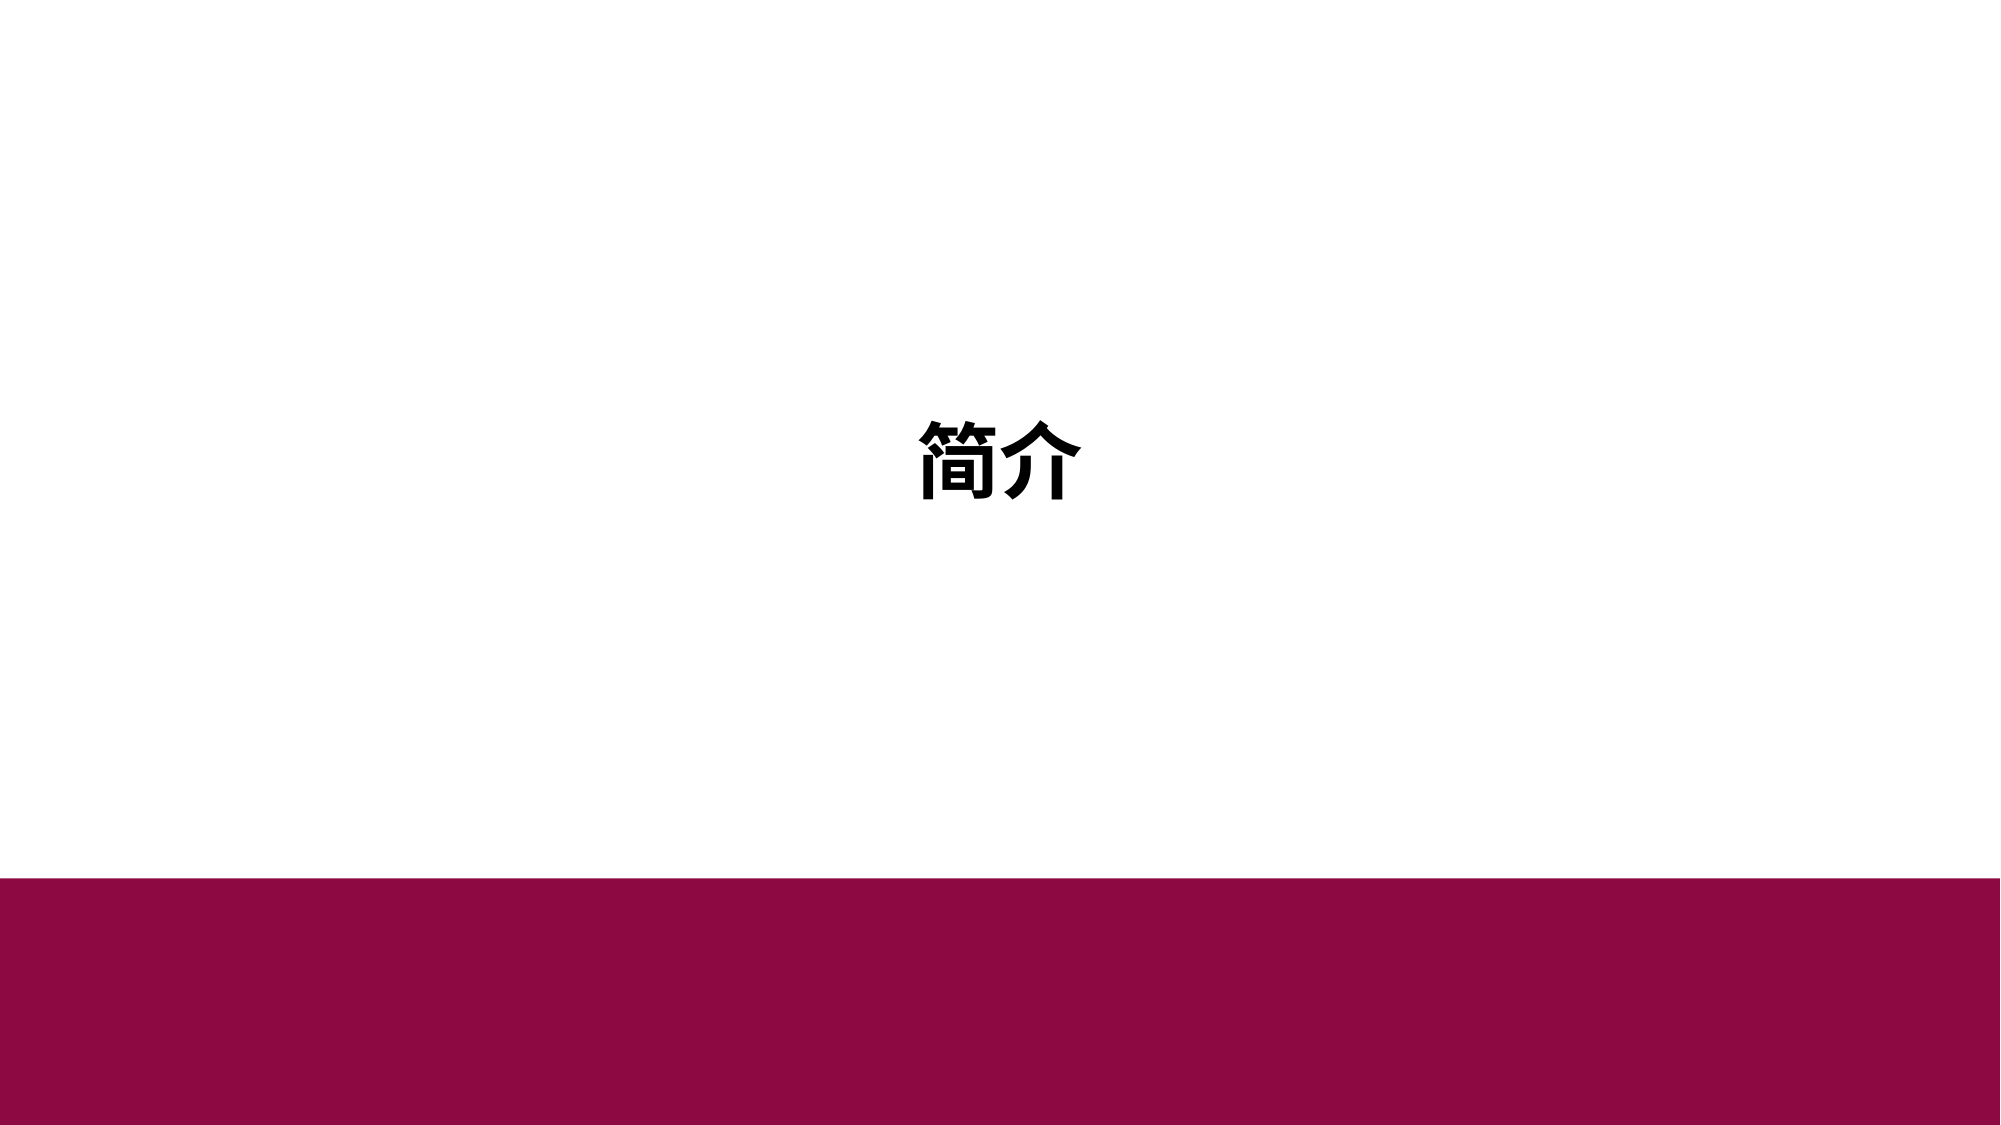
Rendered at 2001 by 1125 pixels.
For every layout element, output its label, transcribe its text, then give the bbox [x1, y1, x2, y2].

text_box 简介 [546, 401, 1454, 517]
text_box [0, 877, 2000, 1125]
